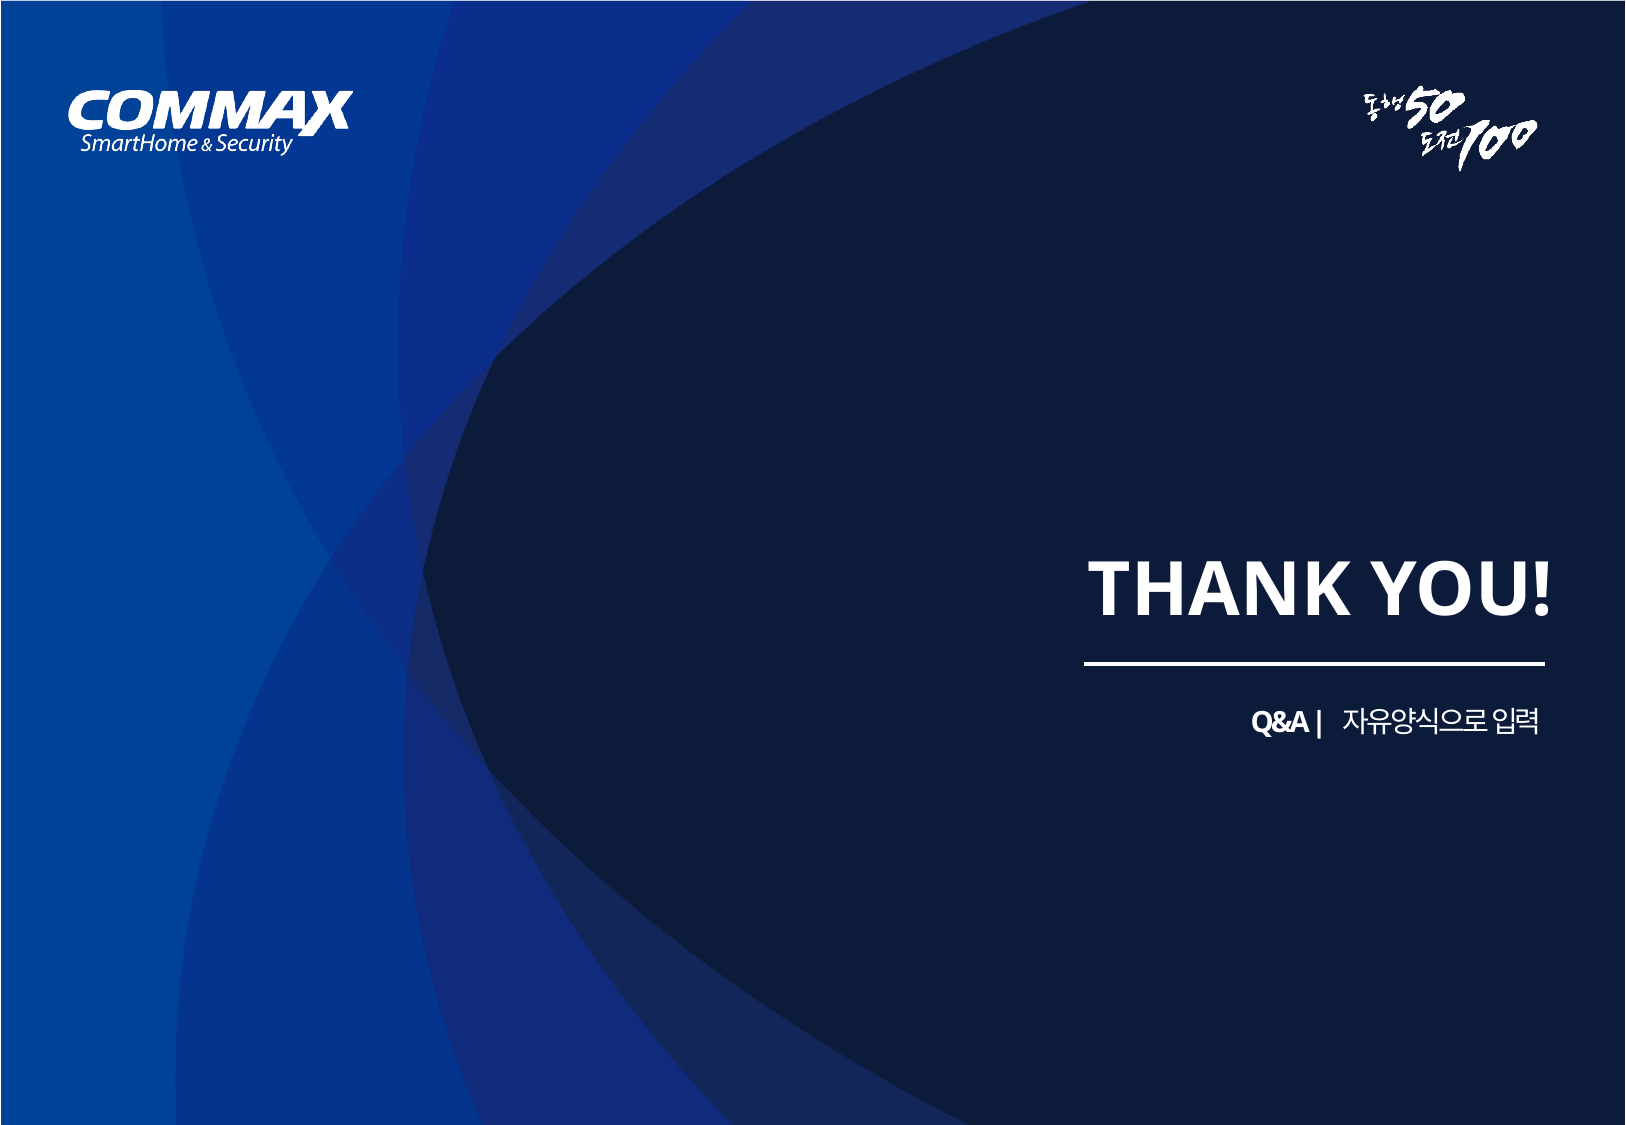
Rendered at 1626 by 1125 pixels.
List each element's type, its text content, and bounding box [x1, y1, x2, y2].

picture [2, 2, 1624, 1125]
text_box THANK YOU! [658, 515, 1569, 638]
text_box Q&A | 자유양식으로 입력 [925, 678, 1557, 746]
